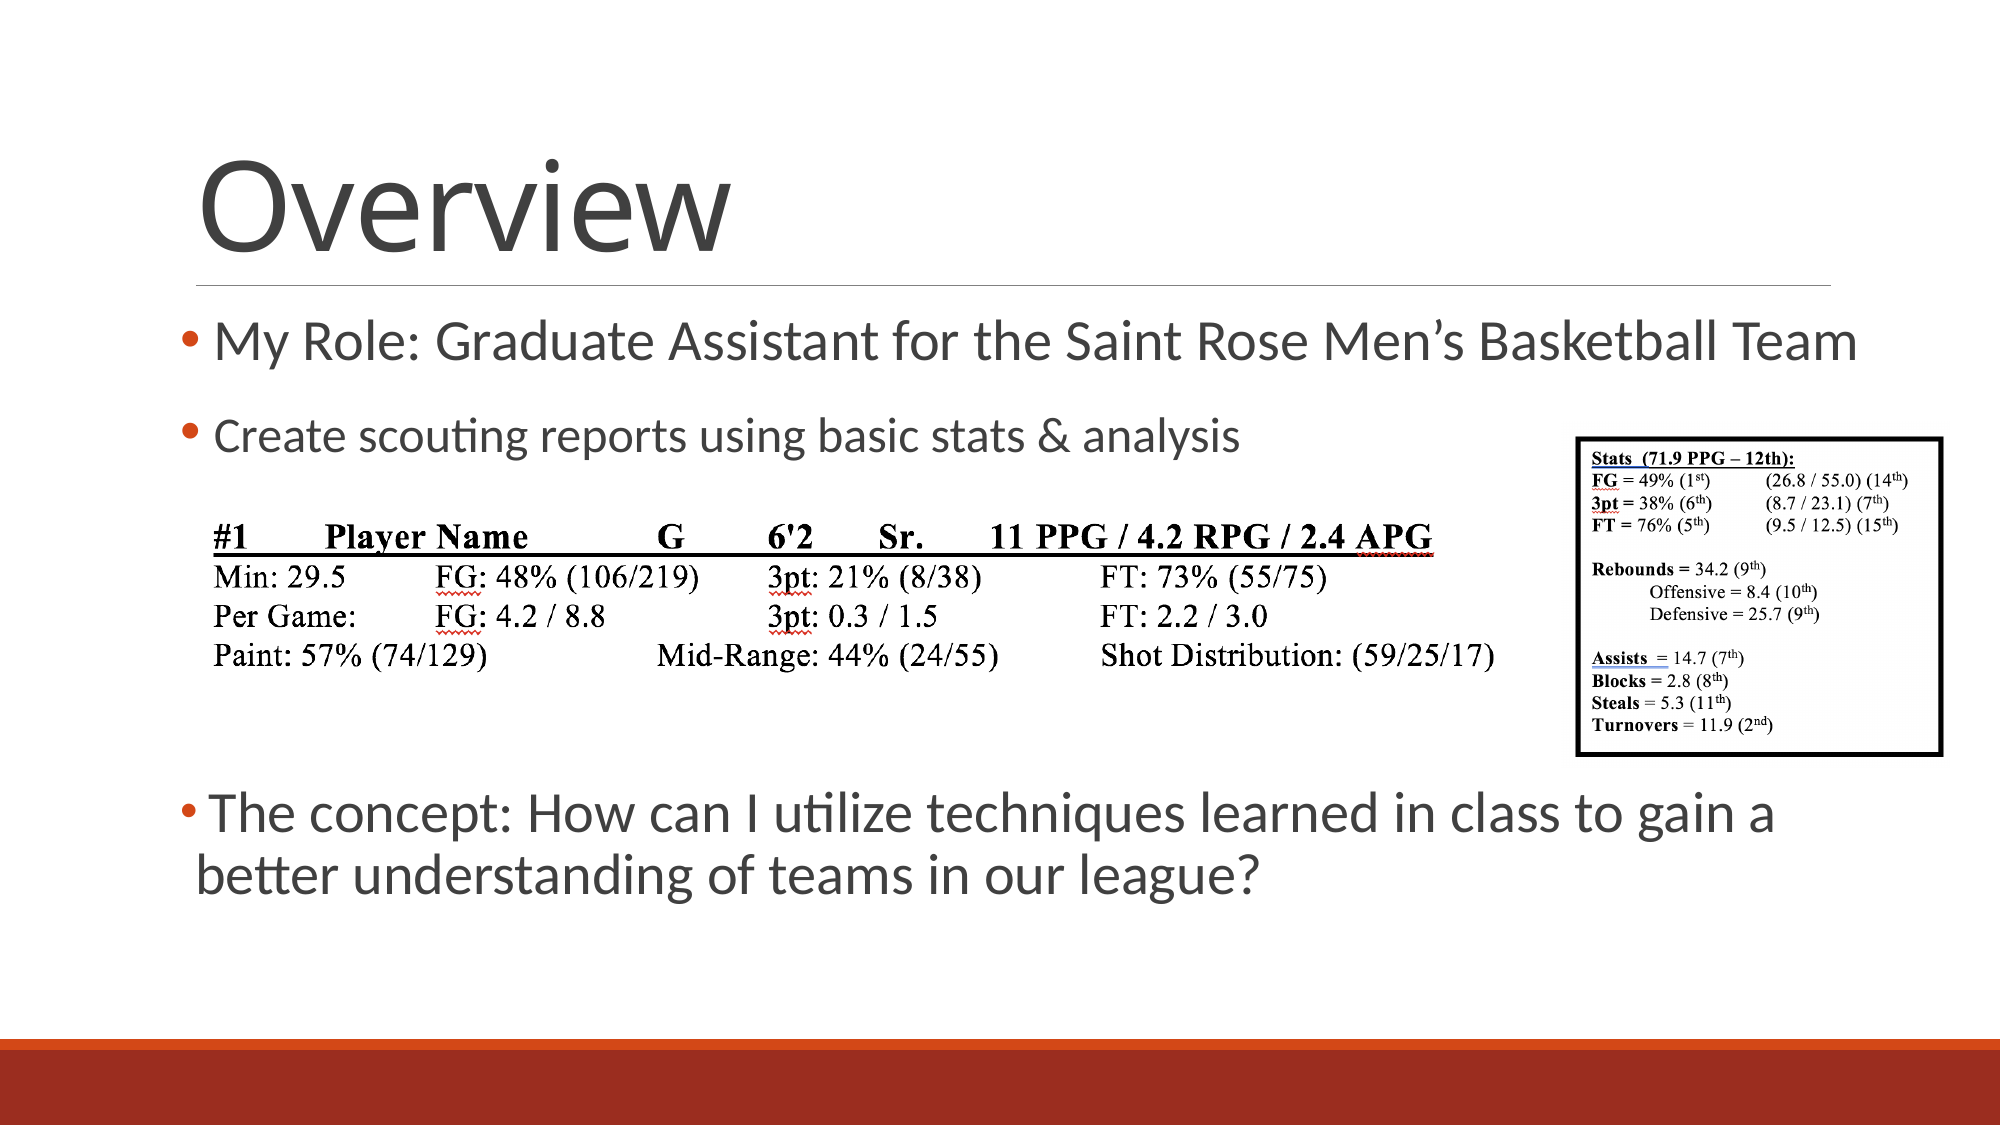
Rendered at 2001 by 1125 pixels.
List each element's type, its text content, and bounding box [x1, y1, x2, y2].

picture [1560, 420, 1950, 769]
title Overview [180, 47, 1830, 285]
picture [196, 508, 1507, 680]
list My Role: Graduate Assistant for the Saint Rose Men’s Basketball Team Create scouting reports using basic stats & analysis The concept: How can I utilize techniques learned in class to gain a better understanding of teams in our league? [180, 302, 1869, 1020]
